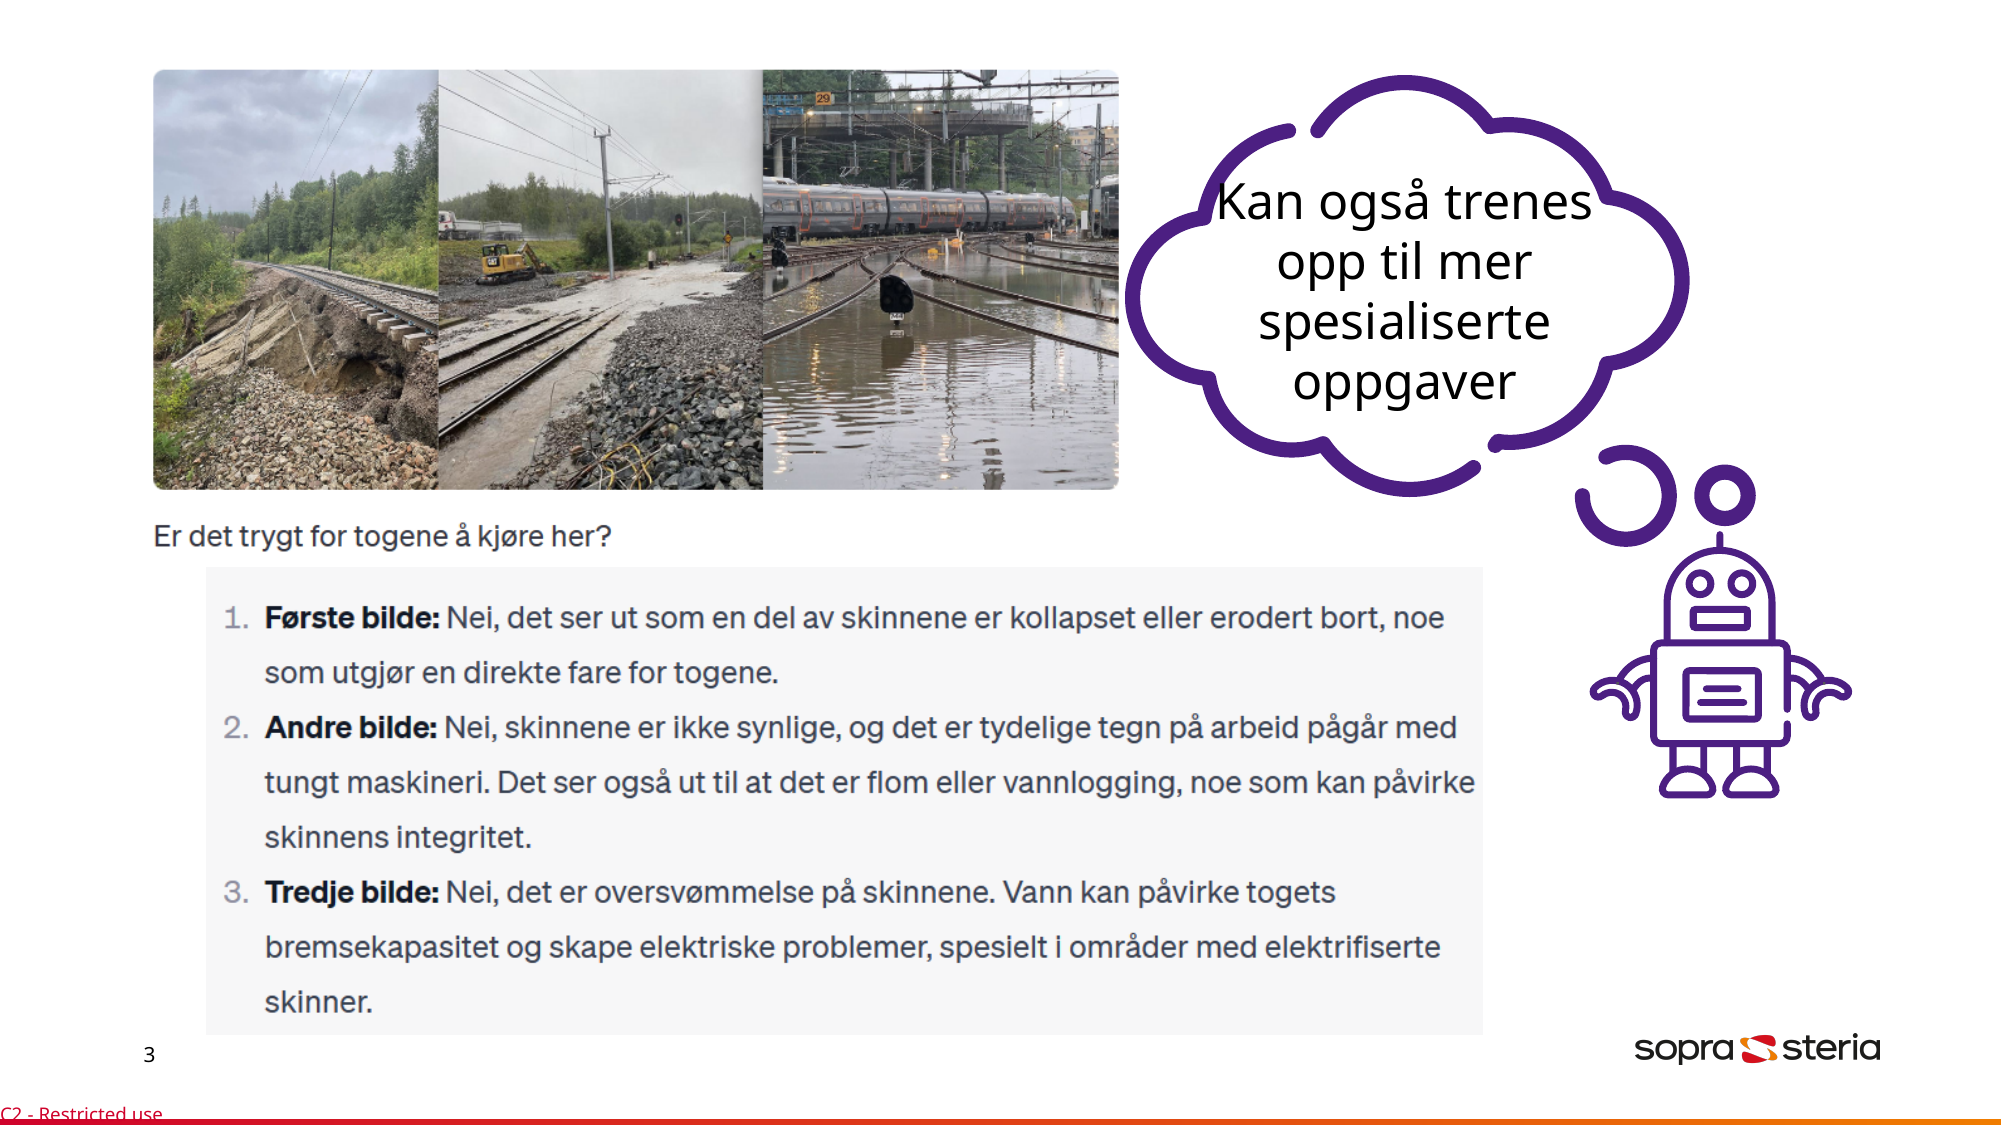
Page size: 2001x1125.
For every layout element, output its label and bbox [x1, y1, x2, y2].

picture [127, 51, 1483, 1035]
picture [1635, 1033, 1880, 1065]
text_box [1588, 531, 1853, 799]
text_box [1124, 74, 1756, 547]
